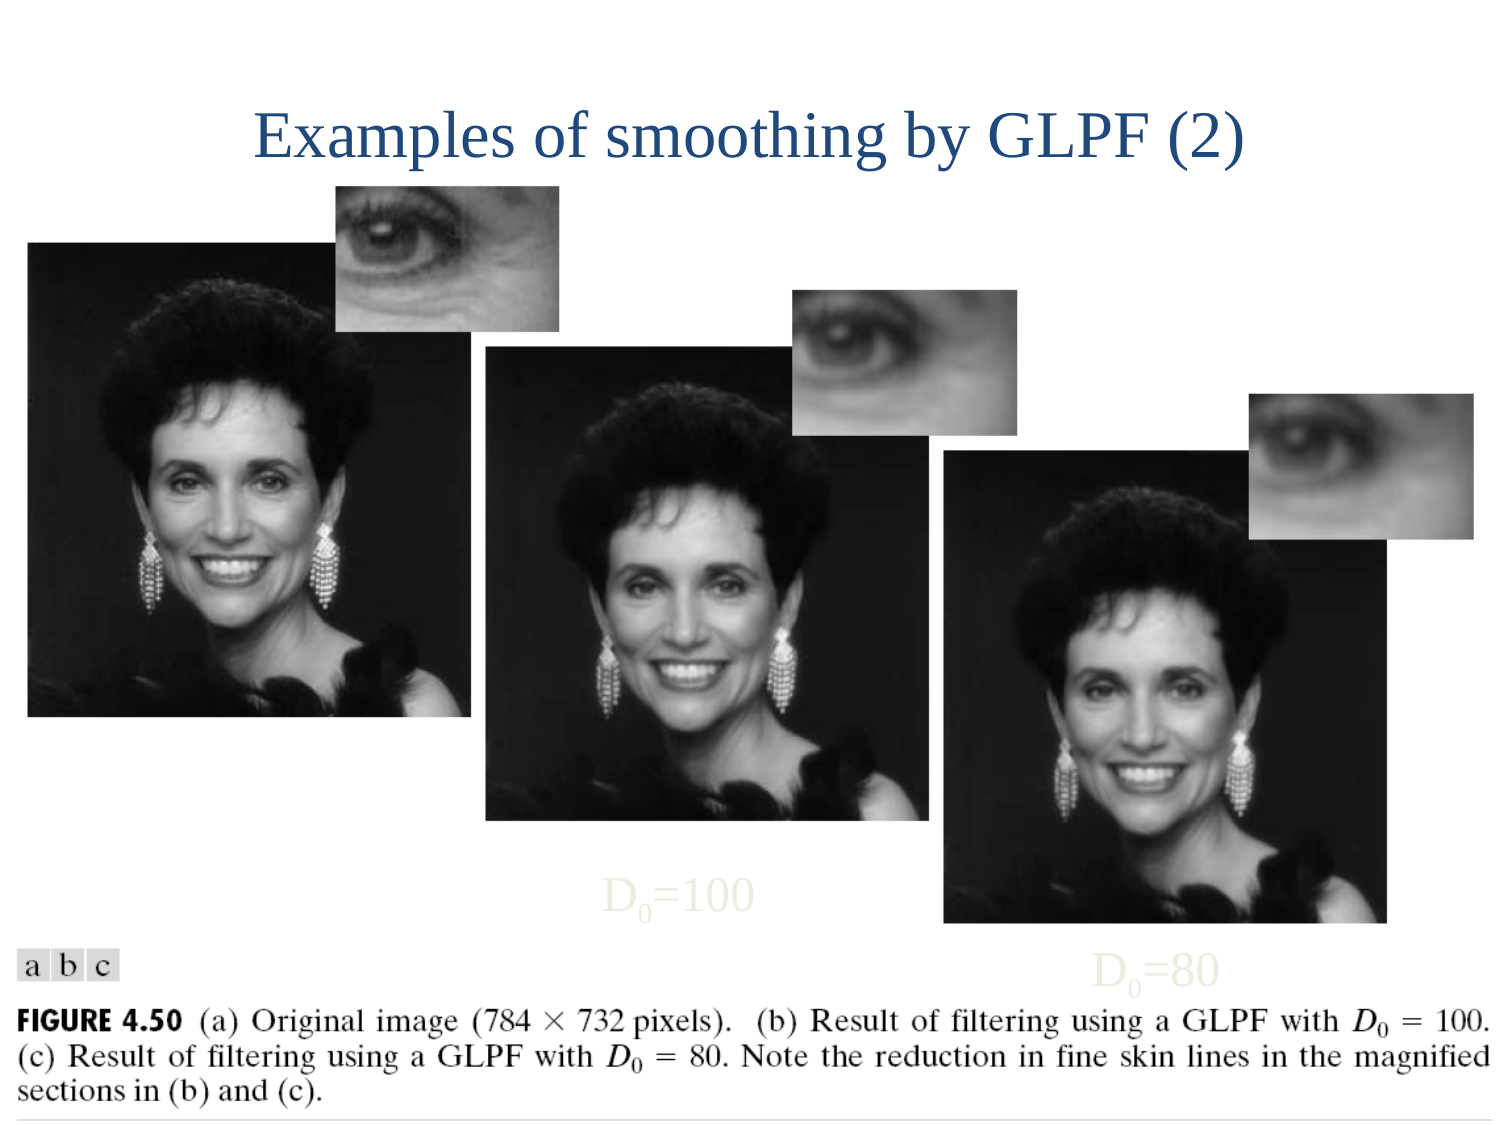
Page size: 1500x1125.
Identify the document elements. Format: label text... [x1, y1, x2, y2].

text_box Examples of smoothing by GLPF (2) [49, 37, 1451, 179]
picture [4, 180, 1500, 1125]
